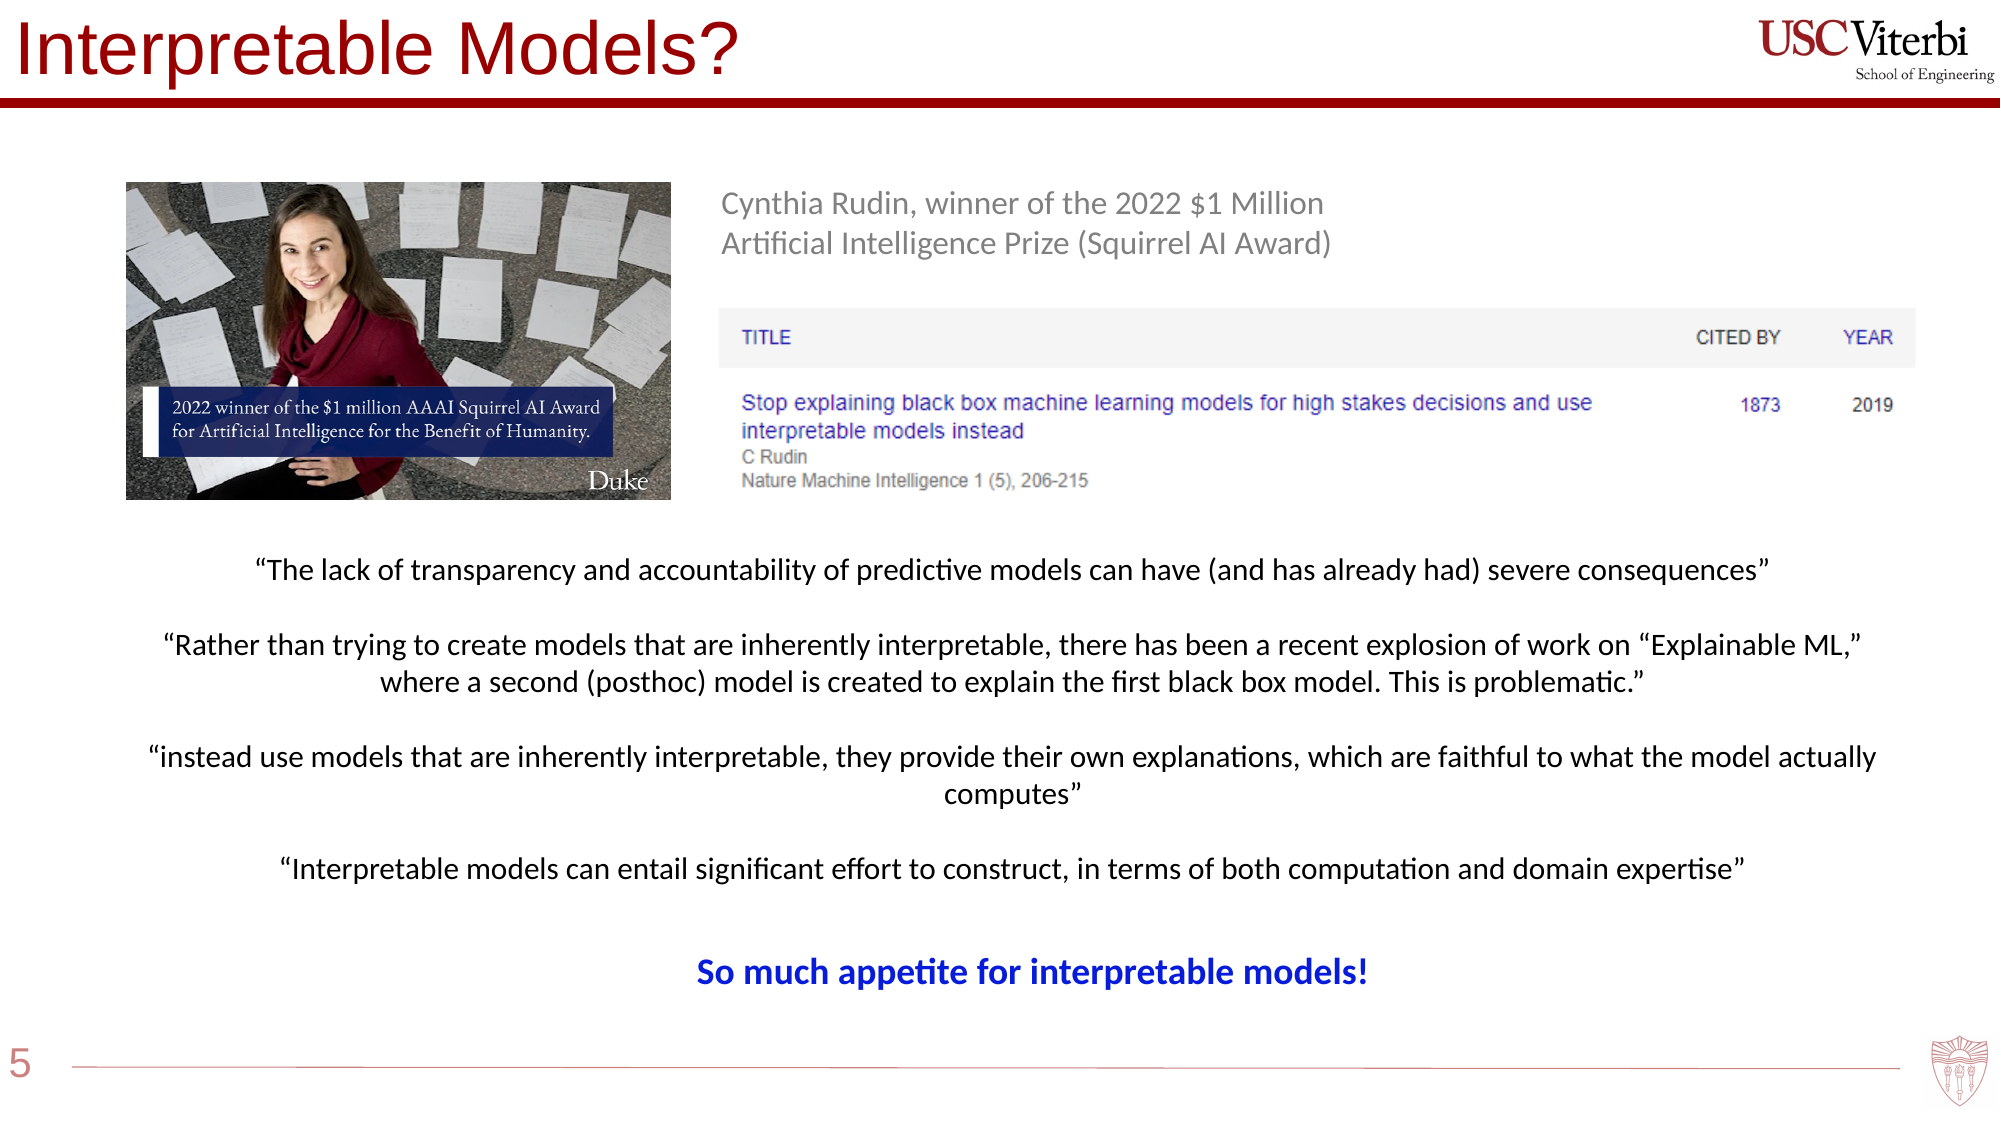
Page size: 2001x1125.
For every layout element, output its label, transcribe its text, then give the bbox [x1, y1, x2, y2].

text_box So much appetite for interpretable models! [95, 939, 1899, 1000]
text_box Cynthia Rudin, winner of the 2022 $1 Million Artificial Intelligence Prize (Squirrel AI Award) [631, 173, 1362, 269]
text_box Interpretable Models? [0, 0, 1668, 98]
picture [702, 302, 1930, 500]
picture [1756, 11, 2000, 88]
picture [125, 182, 671, 500]
text_box “The lack of transparency and accountability of predictive models can have (and has already had) severe consequences” “Rather than trying to create models that are inherently interpretable, there has been a recent explosion of work on “Explainable ML,” where a second (posthoc) model is created to explain the first black box model. This is problematic.” “instead use models that are inherently interpretable, they provide their own explanations, which are faithful to what the model actually computes” “Interpretable models can entail significant effort to construct, in terms of both computation and domain expertise” [122, 541, 1904, 894]
